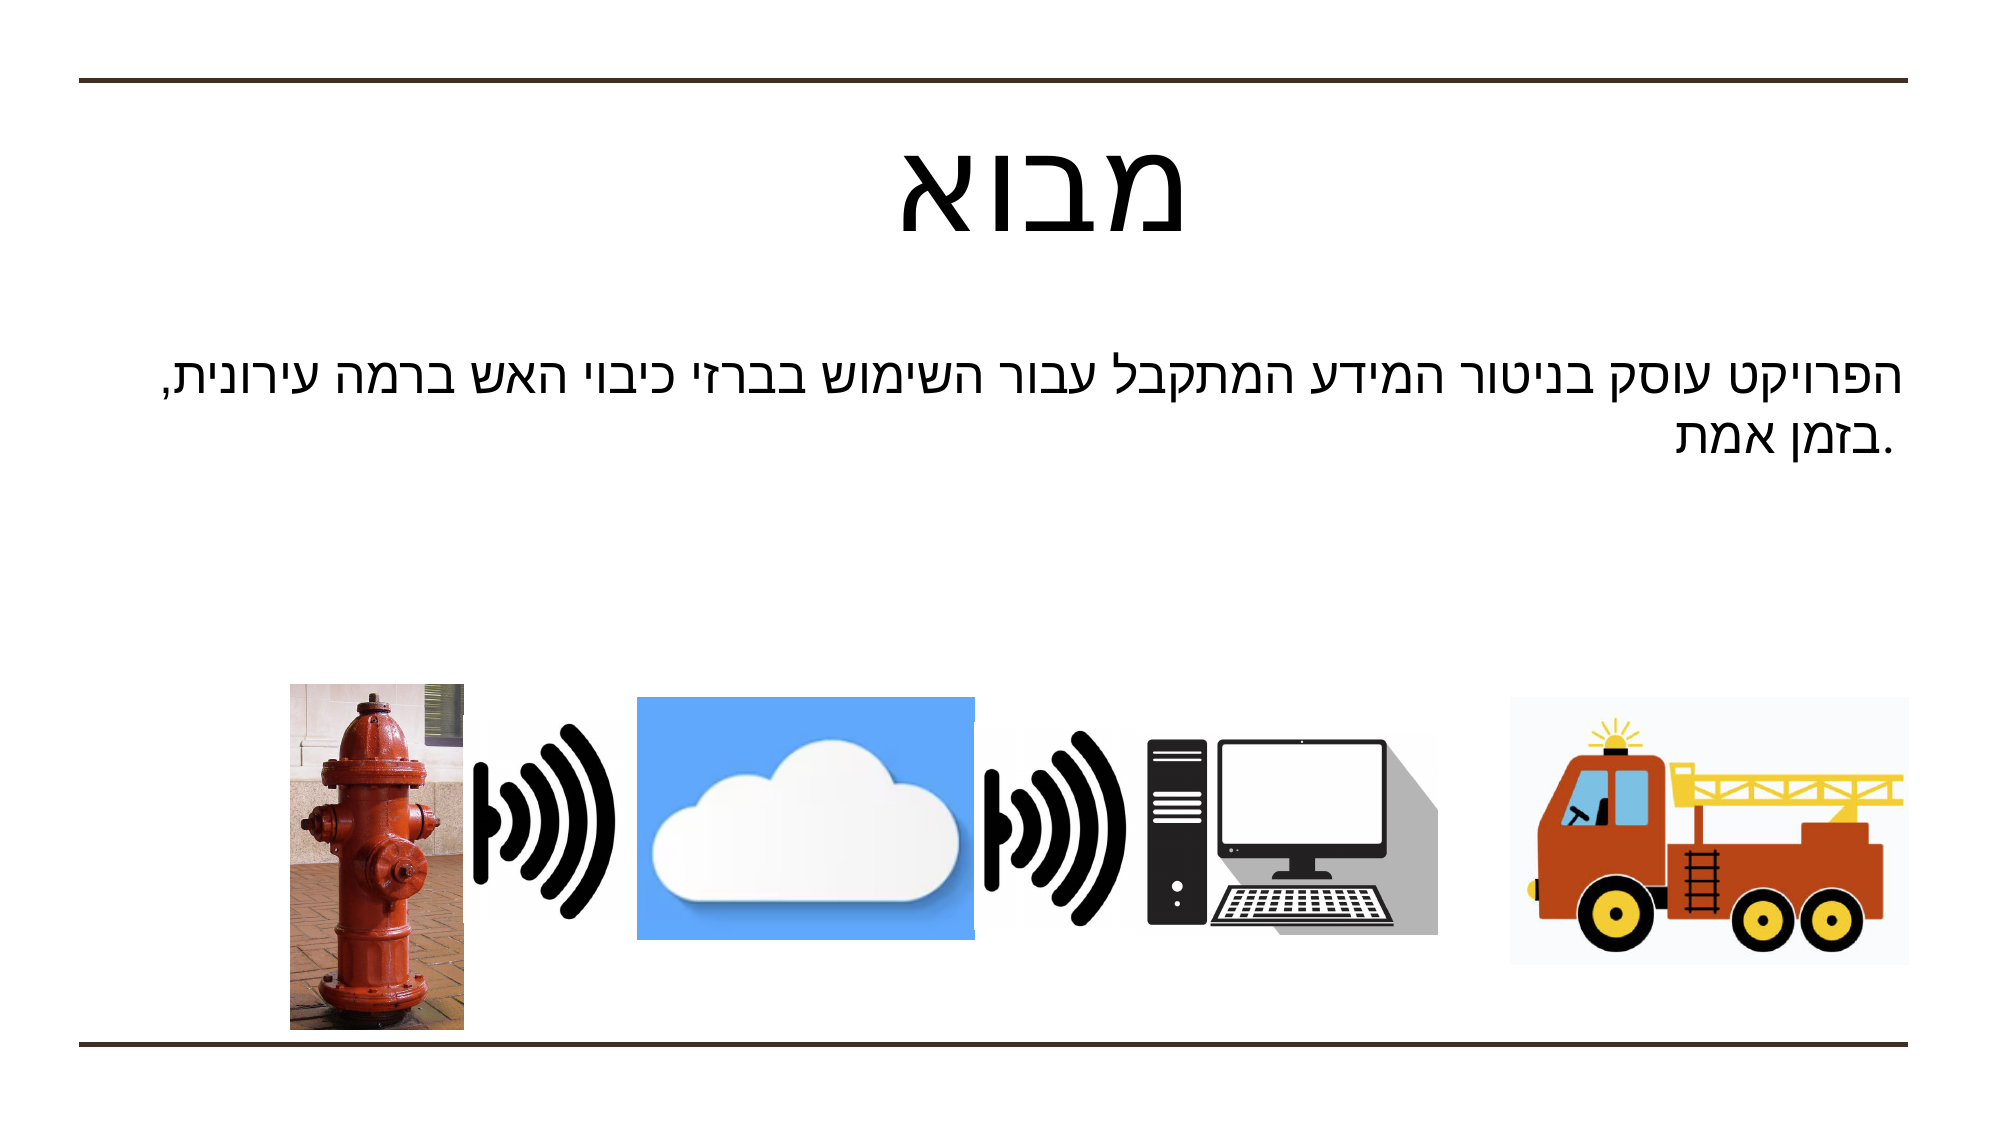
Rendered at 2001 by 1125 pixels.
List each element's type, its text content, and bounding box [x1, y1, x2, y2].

list הפרויקט עוסק בניטור המידע המתקבל עבור השימוש בברזי כיבוי האש ברמה עירונית, בזמן אמת. [91, 93, 1921, 834]
picture [1510, 697, 1909, 965]
picture [289, 684, 626, 1030]
picture [637, 697, 1438, 940]
title מבוא [876, 0, 2000, 354]
